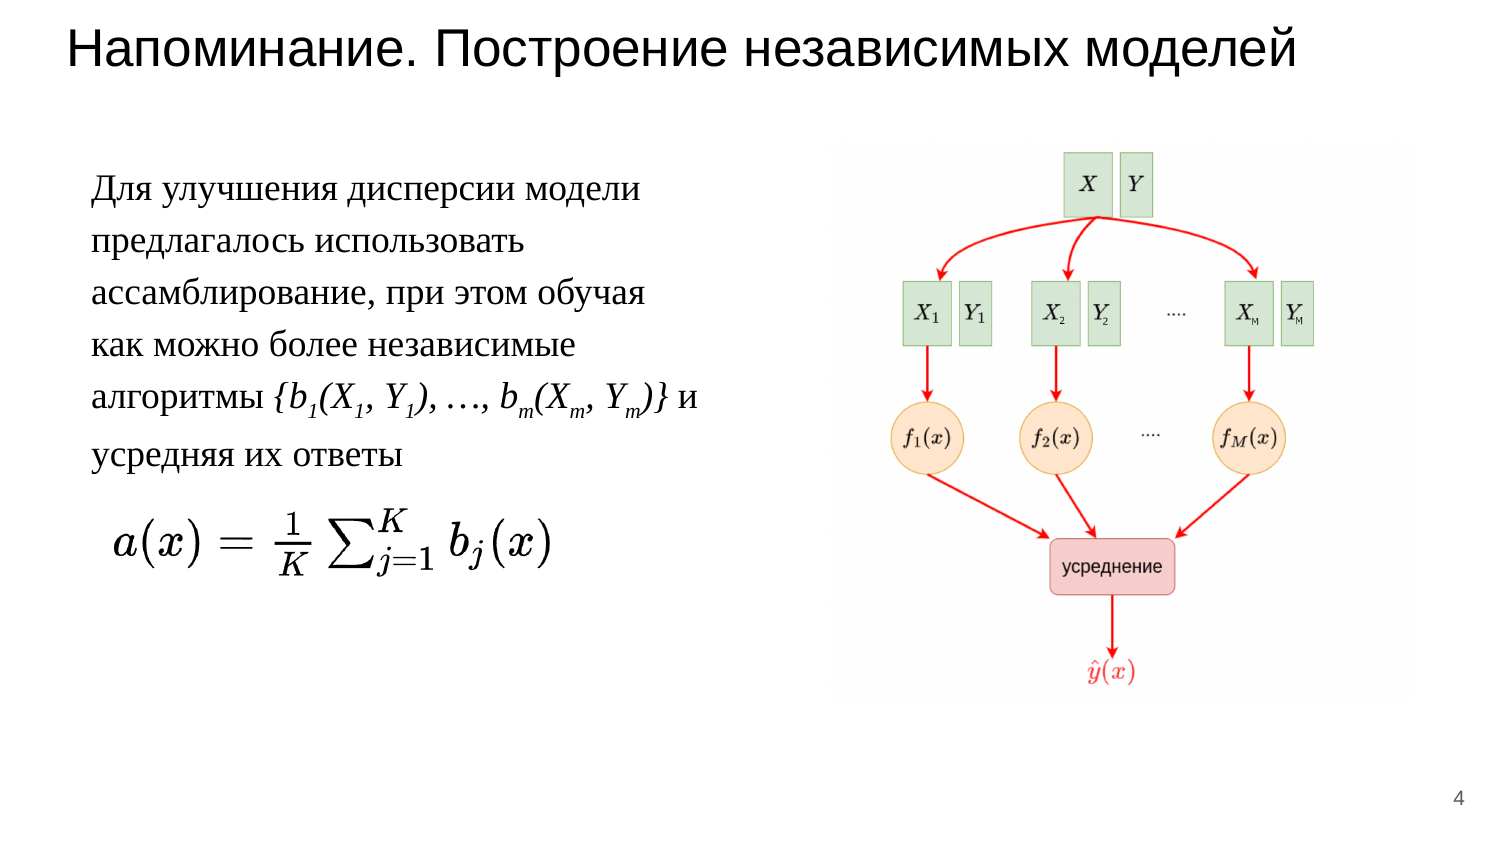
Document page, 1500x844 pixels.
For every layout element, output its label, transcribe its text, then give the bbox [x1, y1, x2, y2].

list Для улучшения дисперсии модели предлагалось использовать ассамблирование, при этом обучая как можно более независимые алгоритмы {b1(X1, Y1), …, bm(Xm, Ym)} и усредняя их ответы [76, 141, 716, 703]
picture [112, 502, 554, 582]
title Напоминание. Построение независимых моделей [51, 0, 1449, 92]
slide_number ‹#› [1389, 764, 1480, 830]
picture [829, 141, 1411, 703]
